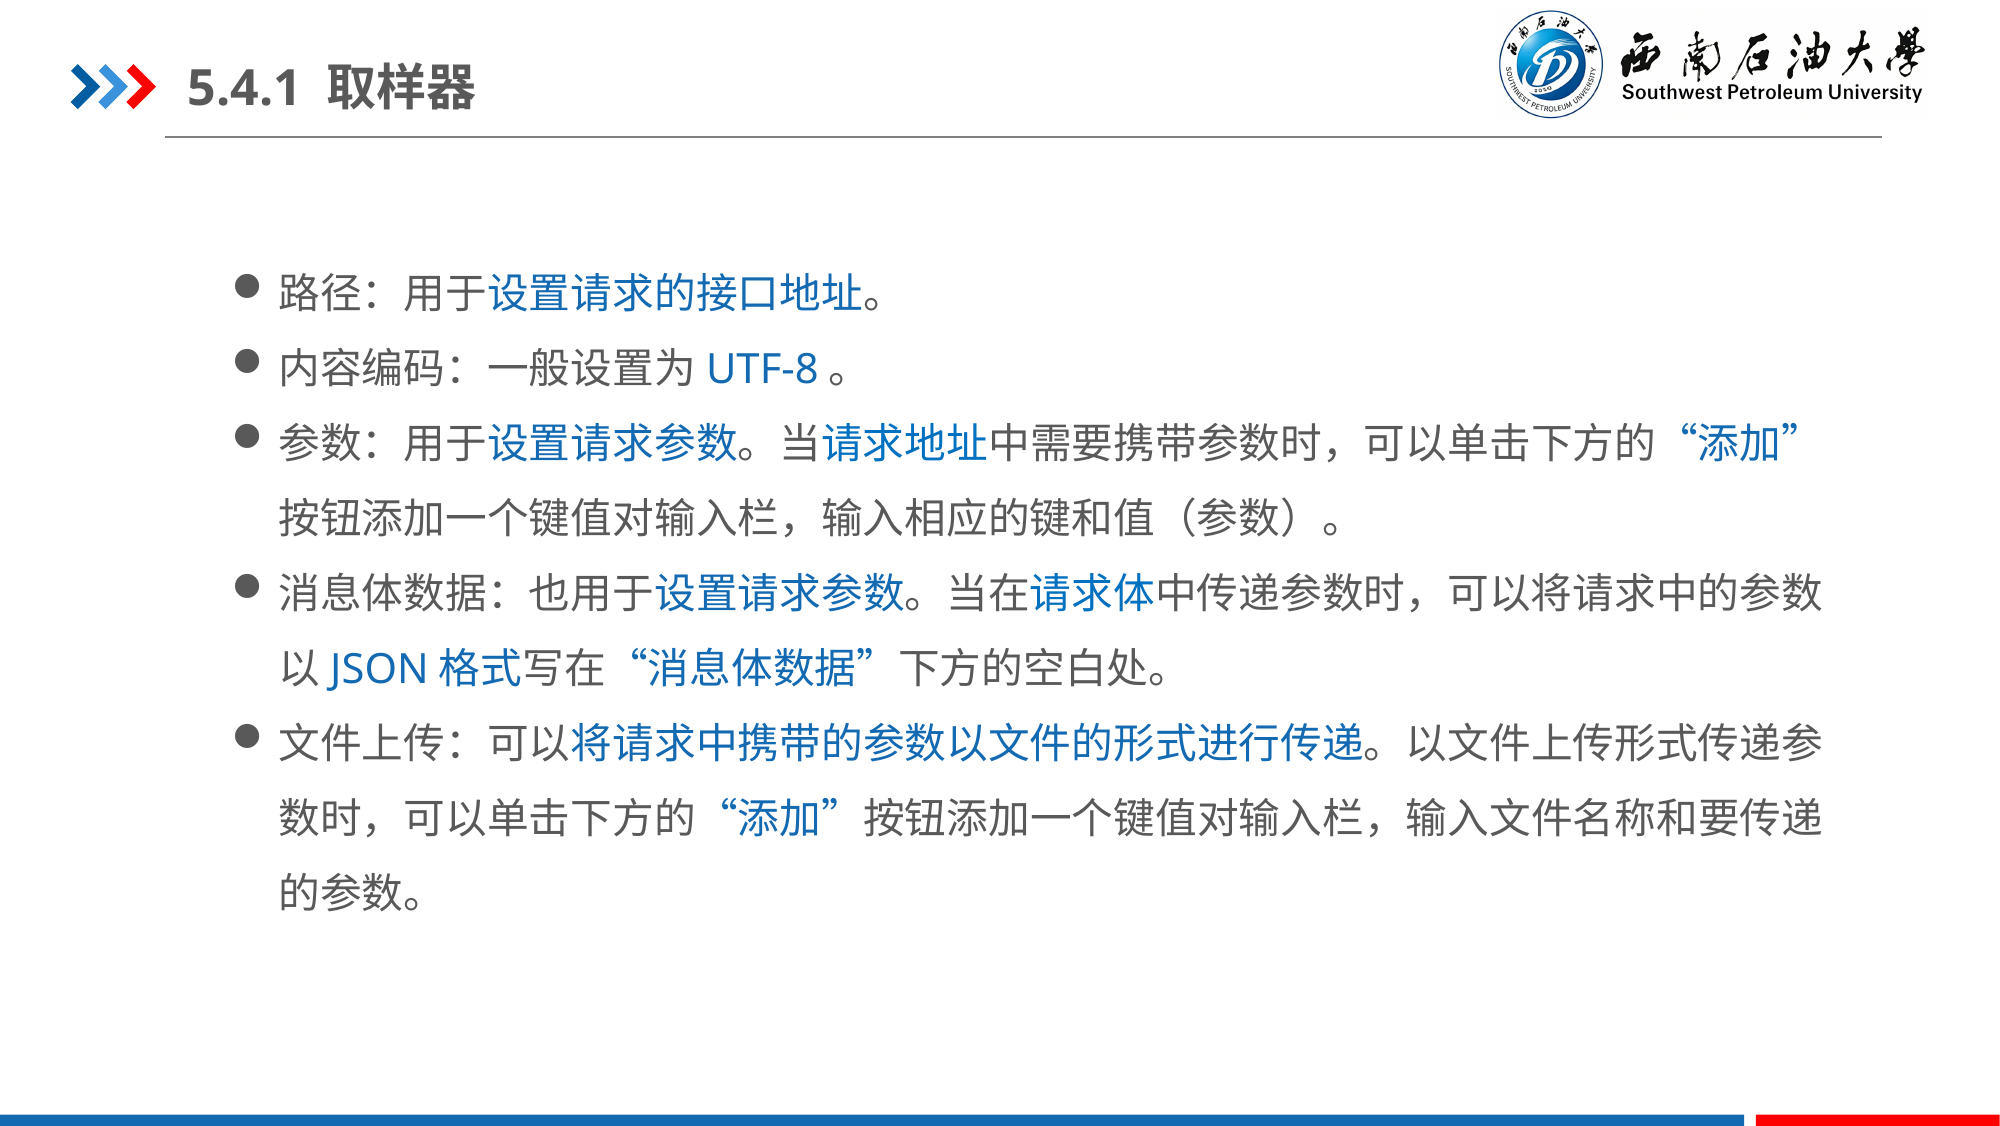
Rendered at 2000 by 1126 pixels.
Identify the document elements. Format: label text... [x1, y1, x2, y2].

text_box 5.4.1 取样器 [187, 43, 1579, 127]
picture [1496, 8, 1929, 120]
text_box 路径：用于设置请求的接口地址。 内容编码：一般设置为UTF-8。 参数：用于设置请求参数。当请求地址中需要携带参数时，可以单击下方的“添加”按钮添加一个键值对输入栏，输入相应的键和值（参数）。 消息体数据：也用于设置请求参数。当在请求体中传递参数时，可以将请求中的参数以JSON格式写在“消息体数据”下方的空白处。 文件上传：可以将请求中携带的参数以文件的形式进行传递。以文件上传形式传递参数时，可以单击下方的“添加”按钮添加一个键值对输入栏，输入文件名称和要传递的参数。 [216, 234, 1869, 924]
